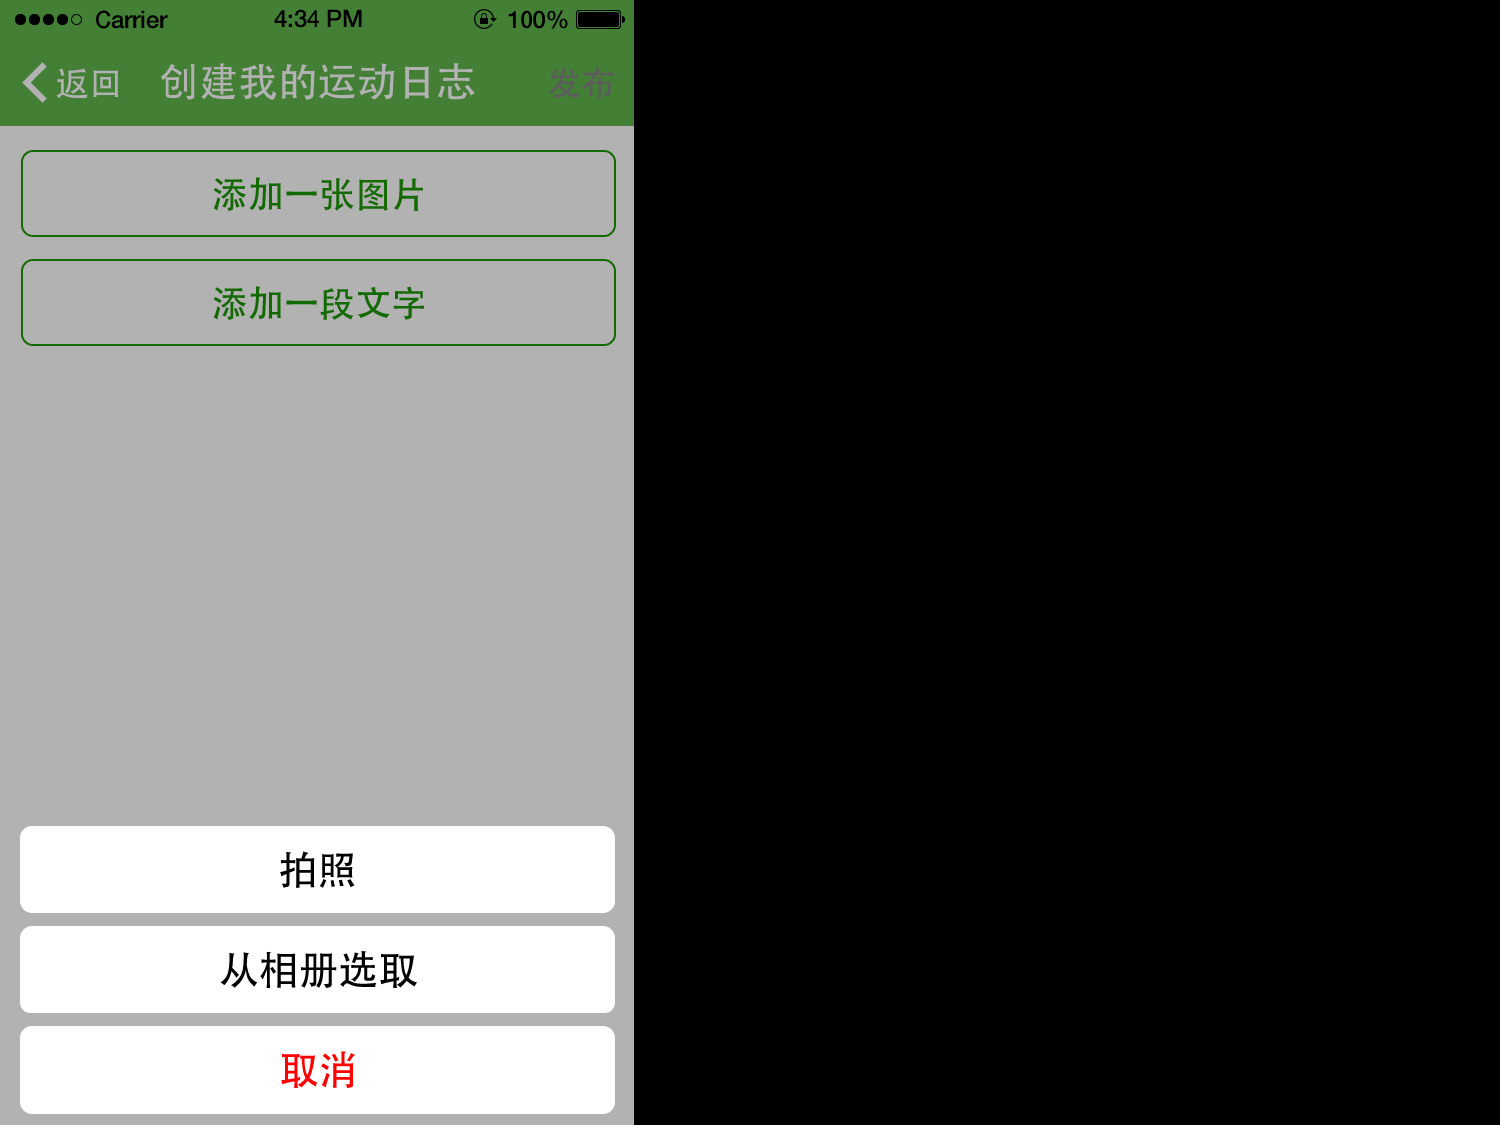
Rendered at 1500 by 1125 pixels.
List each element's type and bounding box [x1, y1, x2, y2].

picture [0, 0, 634, 1125]
